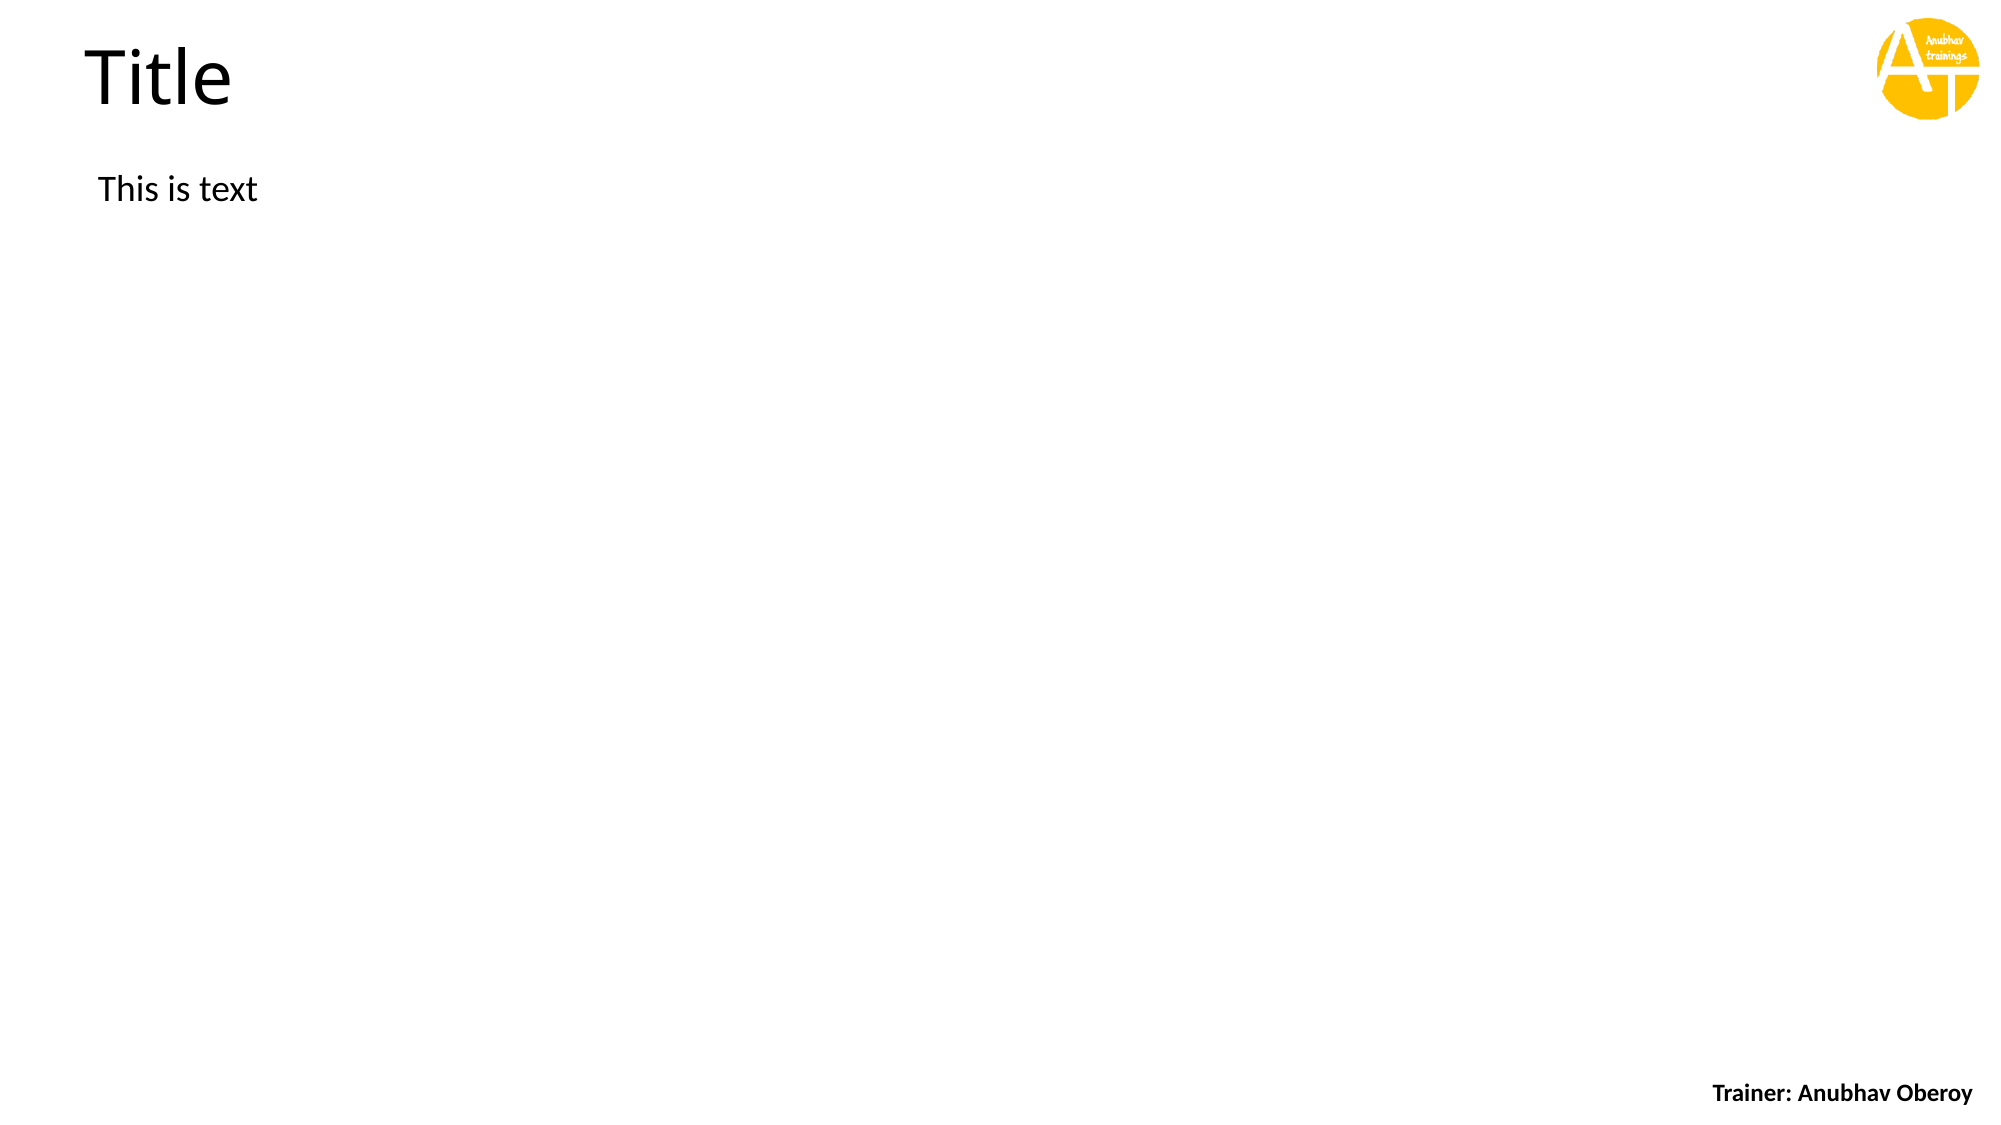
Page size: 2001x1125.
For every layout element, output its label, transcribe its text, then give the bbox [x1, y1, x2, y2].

picture [1866, 11, 1985, 128]
text_box This is text [83, 156, 1926, 217]
footer Trainer: Anubhav Oberoy [1660, 1074, 2000, 1108]
text_box Title [69, 21, 1505, 127]
